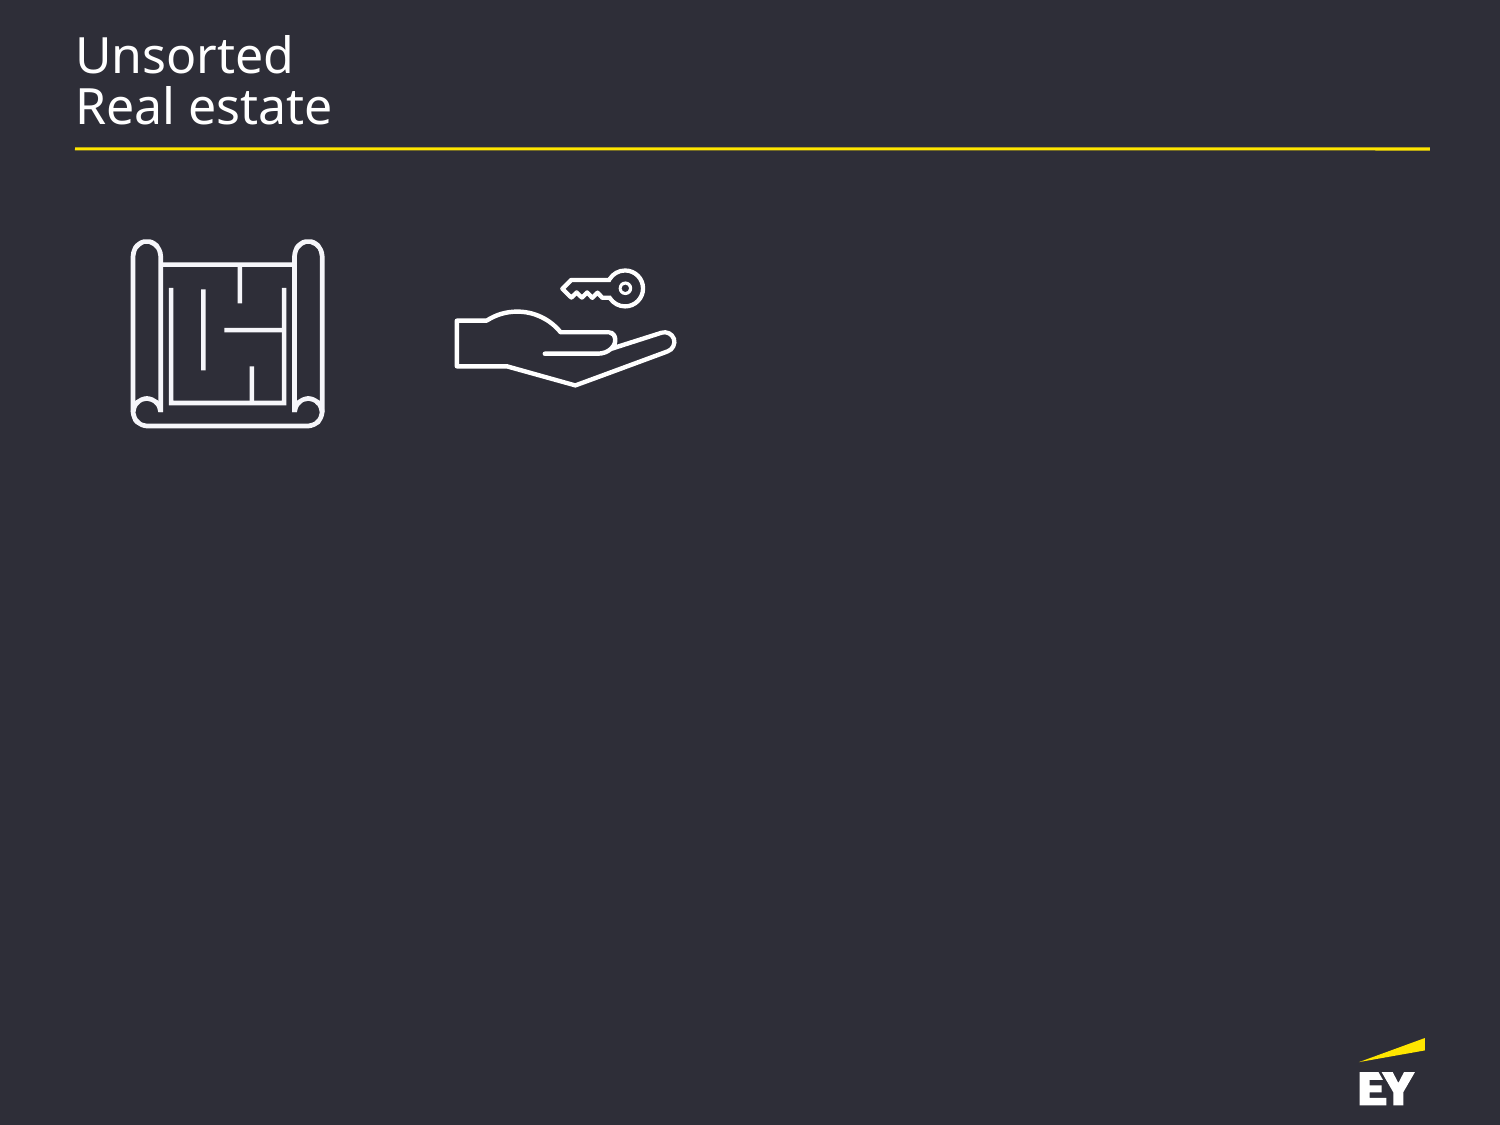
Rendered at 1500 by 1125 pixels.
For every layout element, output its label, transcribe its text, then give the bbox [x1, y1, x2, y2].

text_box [454, 268, 678, 388]
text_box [130, 239, 325, 429]
title Unsorted Real estate [75, 33, 1425, 131]
